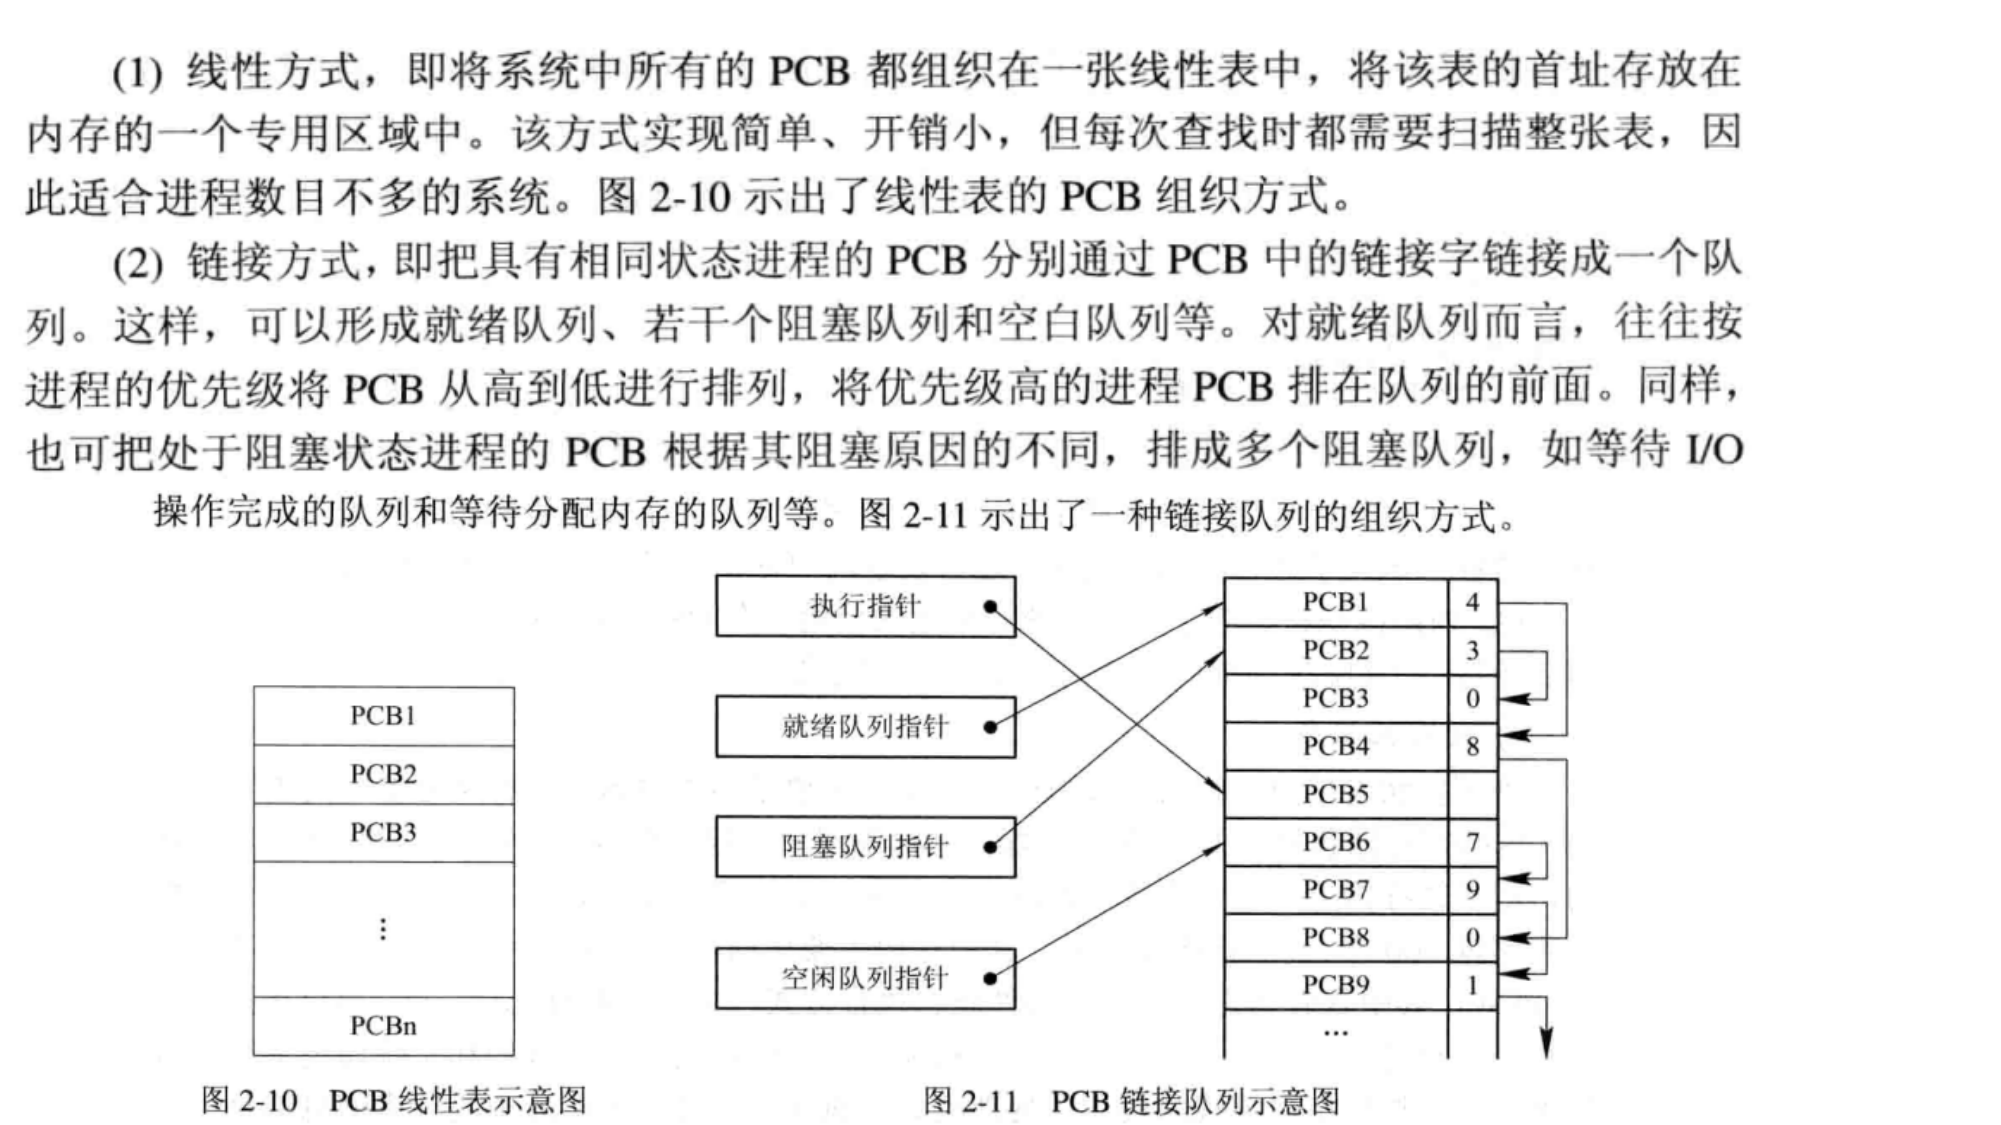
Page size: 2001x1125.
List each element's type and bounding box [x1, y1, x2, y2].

picture [0, 41, 1767, 1125]
